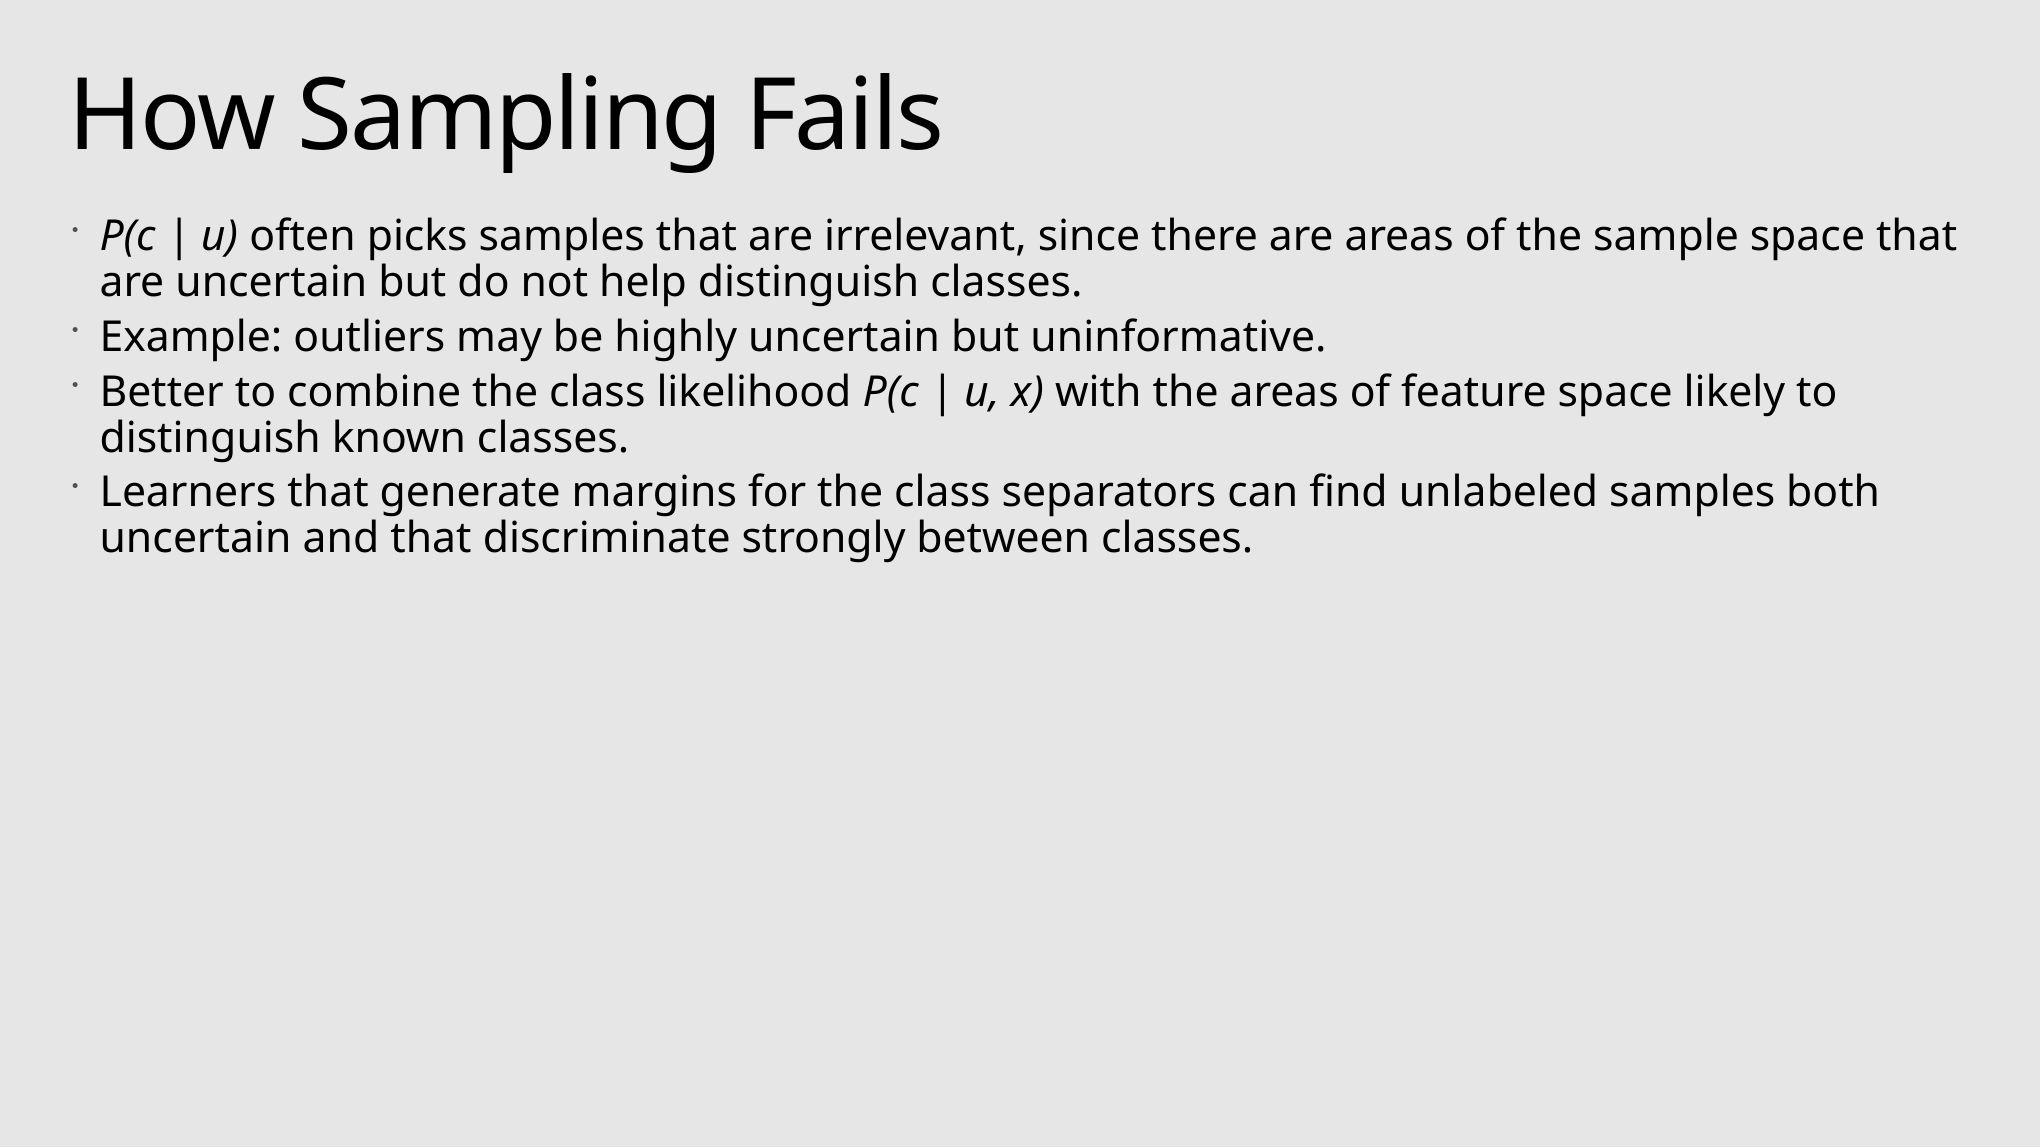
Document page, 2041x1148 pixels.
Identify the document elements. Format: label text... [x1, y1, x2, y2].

title How Sampling Fails [45, 48, 1996, 198]
list P(c | u) often picks samples that are irrelevant, since there are areas of the sample space that are uncertain but do not help distinguish classes. Example: outliers may be highly uncertain but uninformative. Better to combine the class likelihood P(c | u, x) with the areas of feature space likely to distinguish known classes. Learners that generate margins for the class separators can find unlabeled samples both uncertain and that discriminate strongly between classes. [45, 198, 1996, 578]
